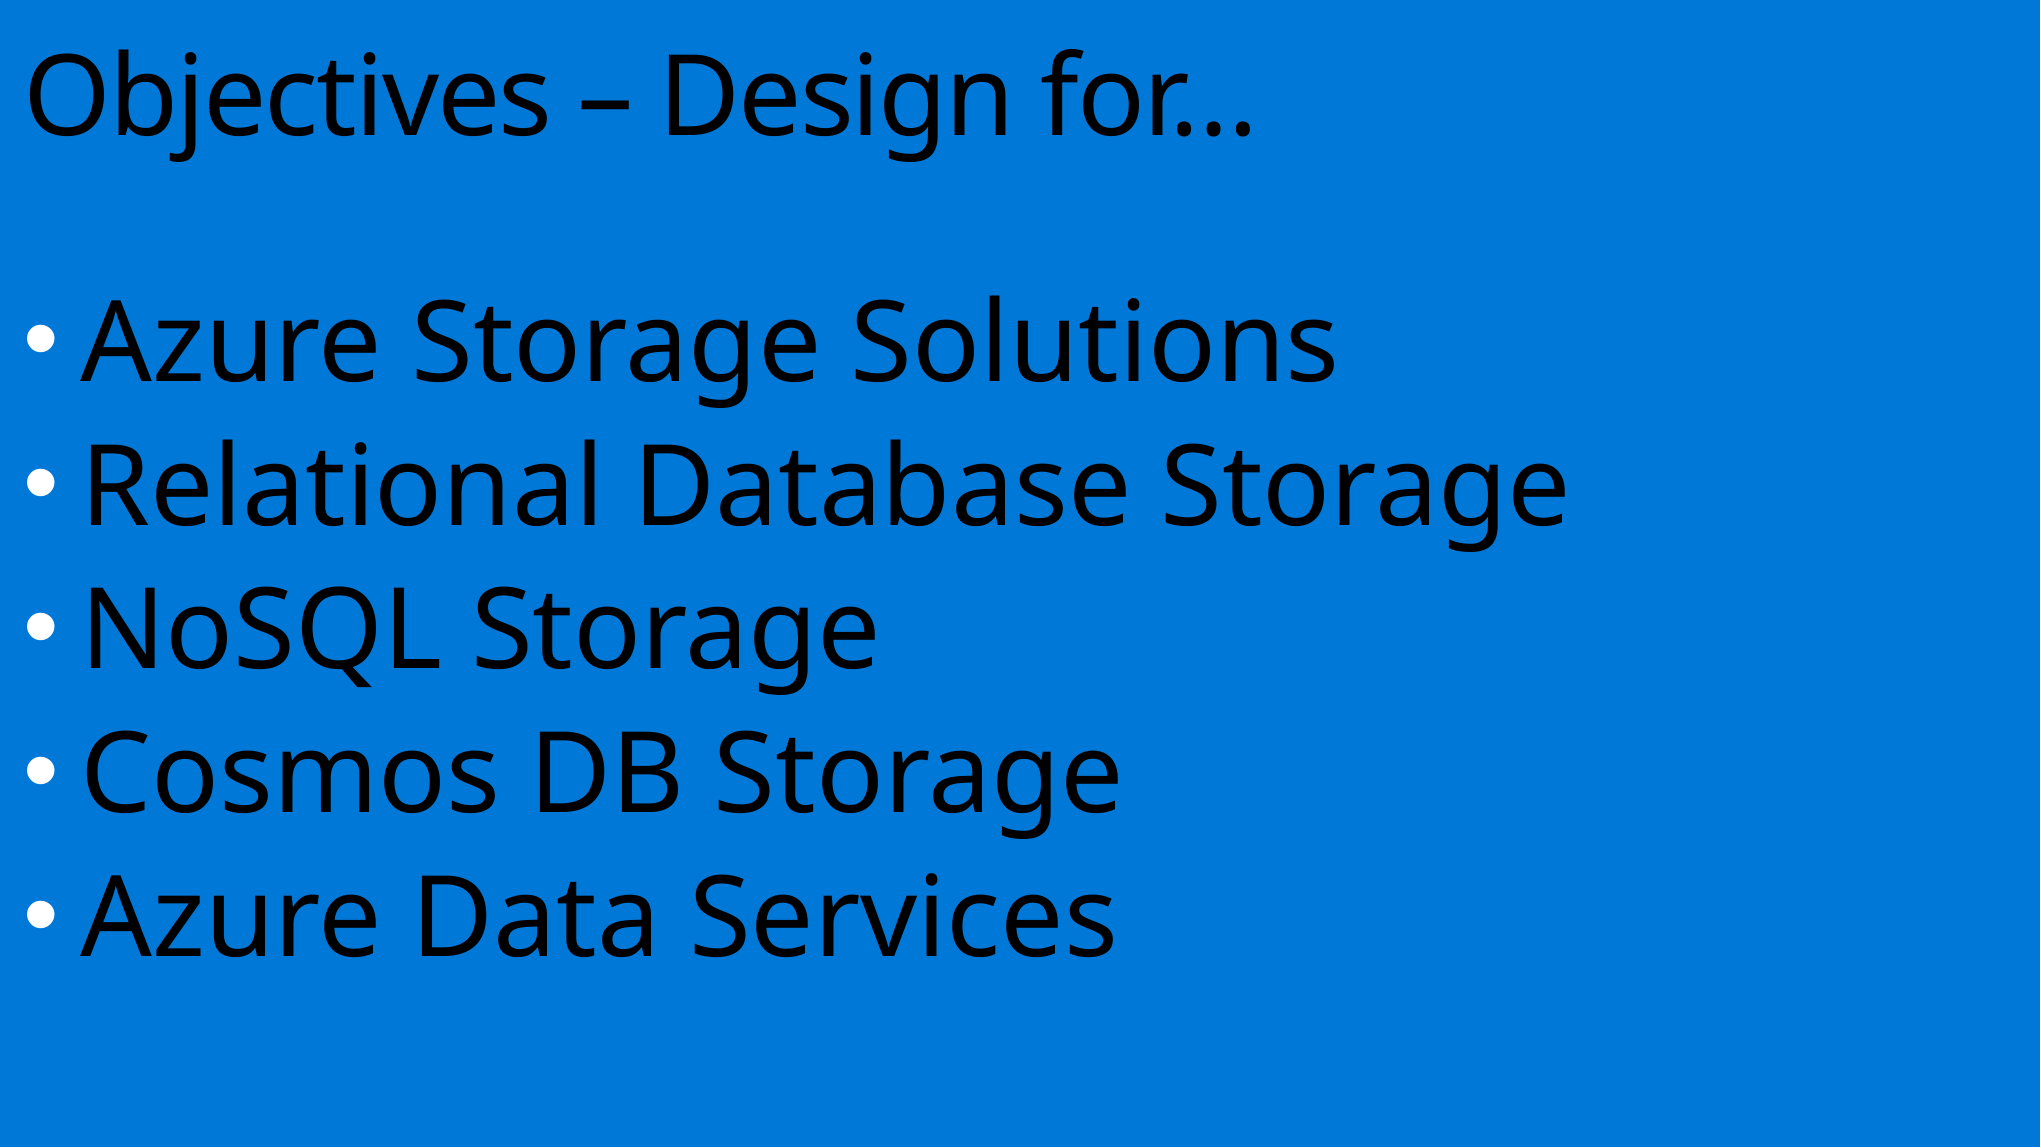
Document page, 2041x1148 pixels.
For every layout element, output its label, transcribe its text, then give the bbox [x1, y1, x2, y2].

list Azure Storage Solutions Relational Database Storage NoSQL Storage Cosmos DB Storage Azure Data Services [0, 268, 1950, 1022]
title Objectives – Design for… [0, 0, 2041, 199]
